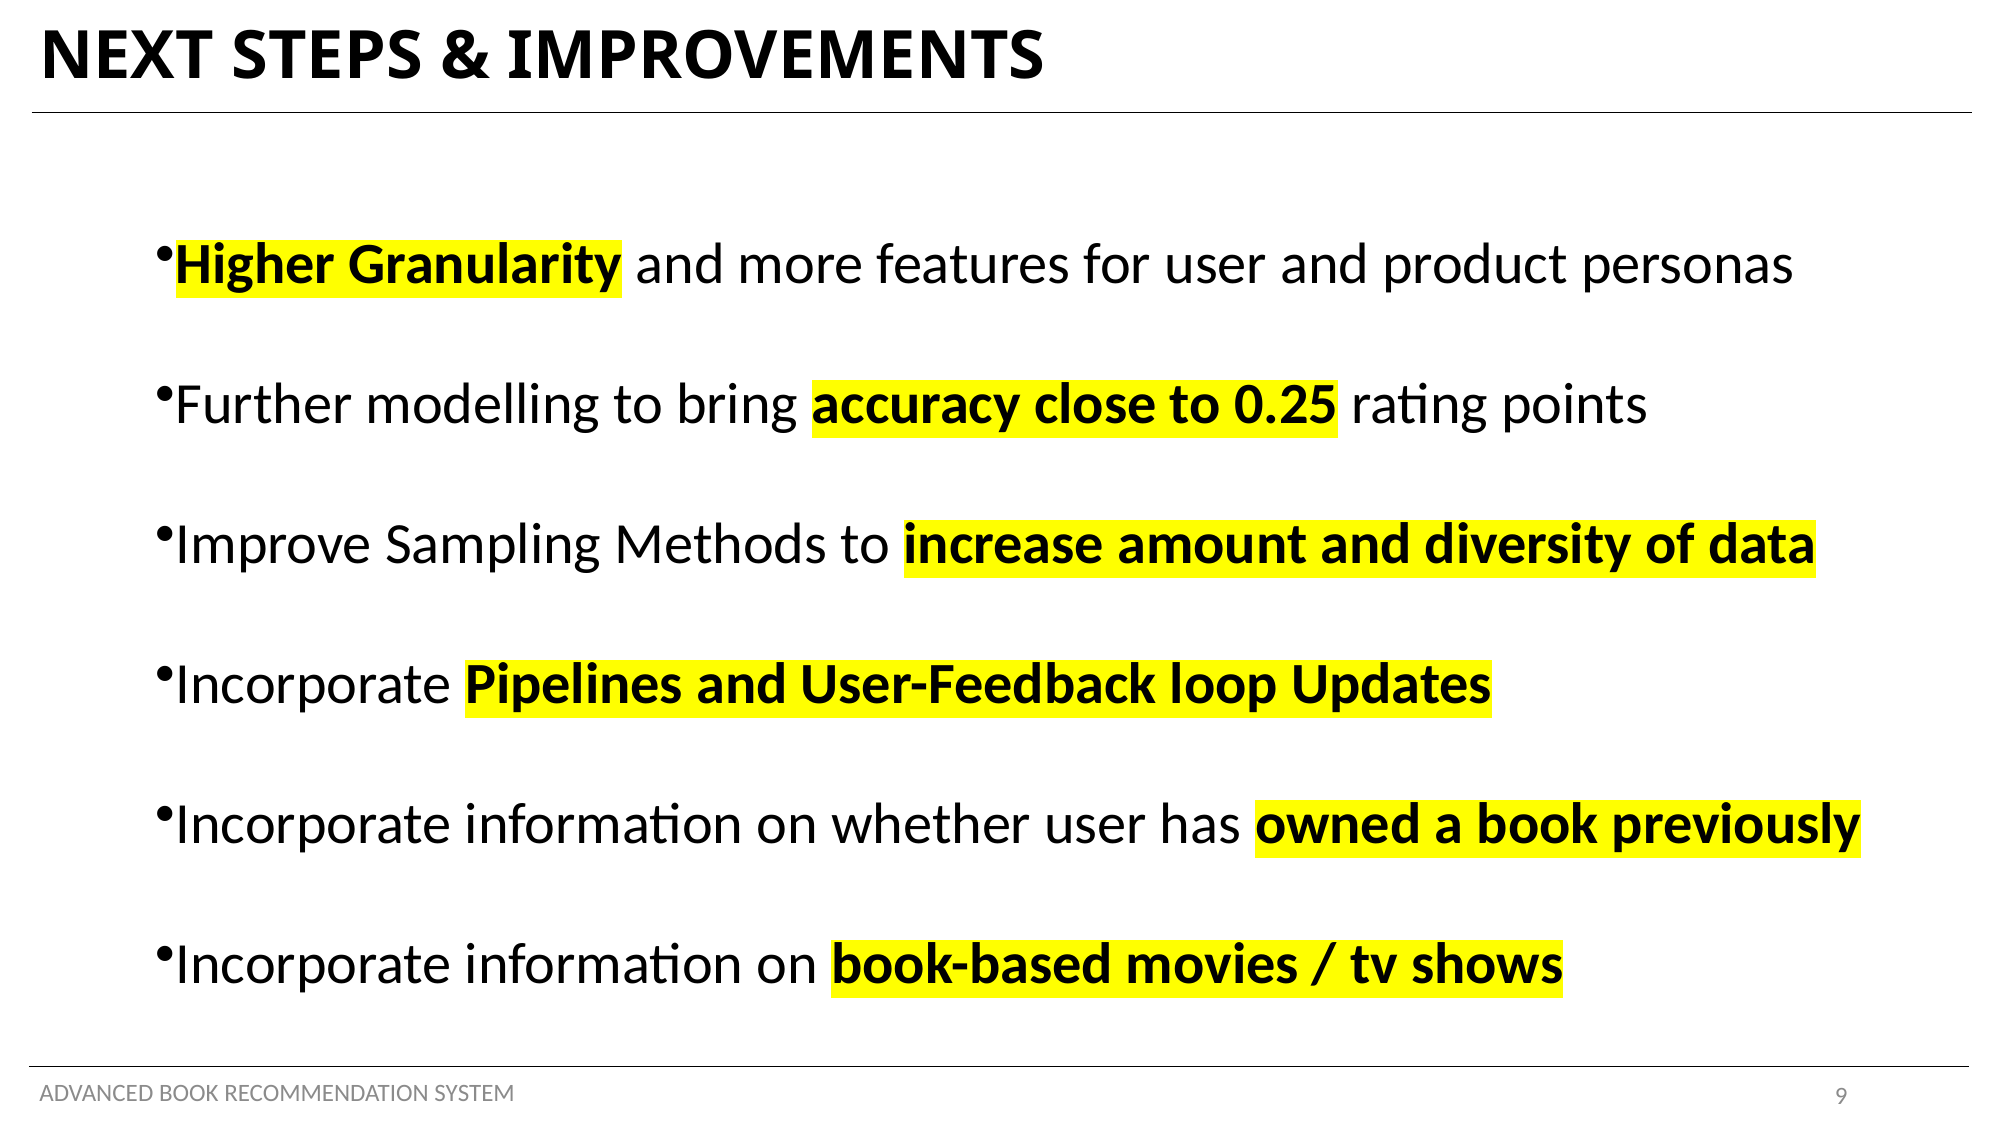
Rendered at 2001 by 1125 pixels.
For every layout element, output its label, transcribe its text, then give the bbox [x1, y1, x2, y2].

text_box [28, 112, 1973, 1067]
slide_number 9 [1412, 1067, 1863, 1125]
title NEXT STEPS & IMPROVEMENTS [24, 12, 1494, 102]
footer ADVANCED BOOK RECOMMENDATION SYSTEM [24, 1061, 700, 1122]
